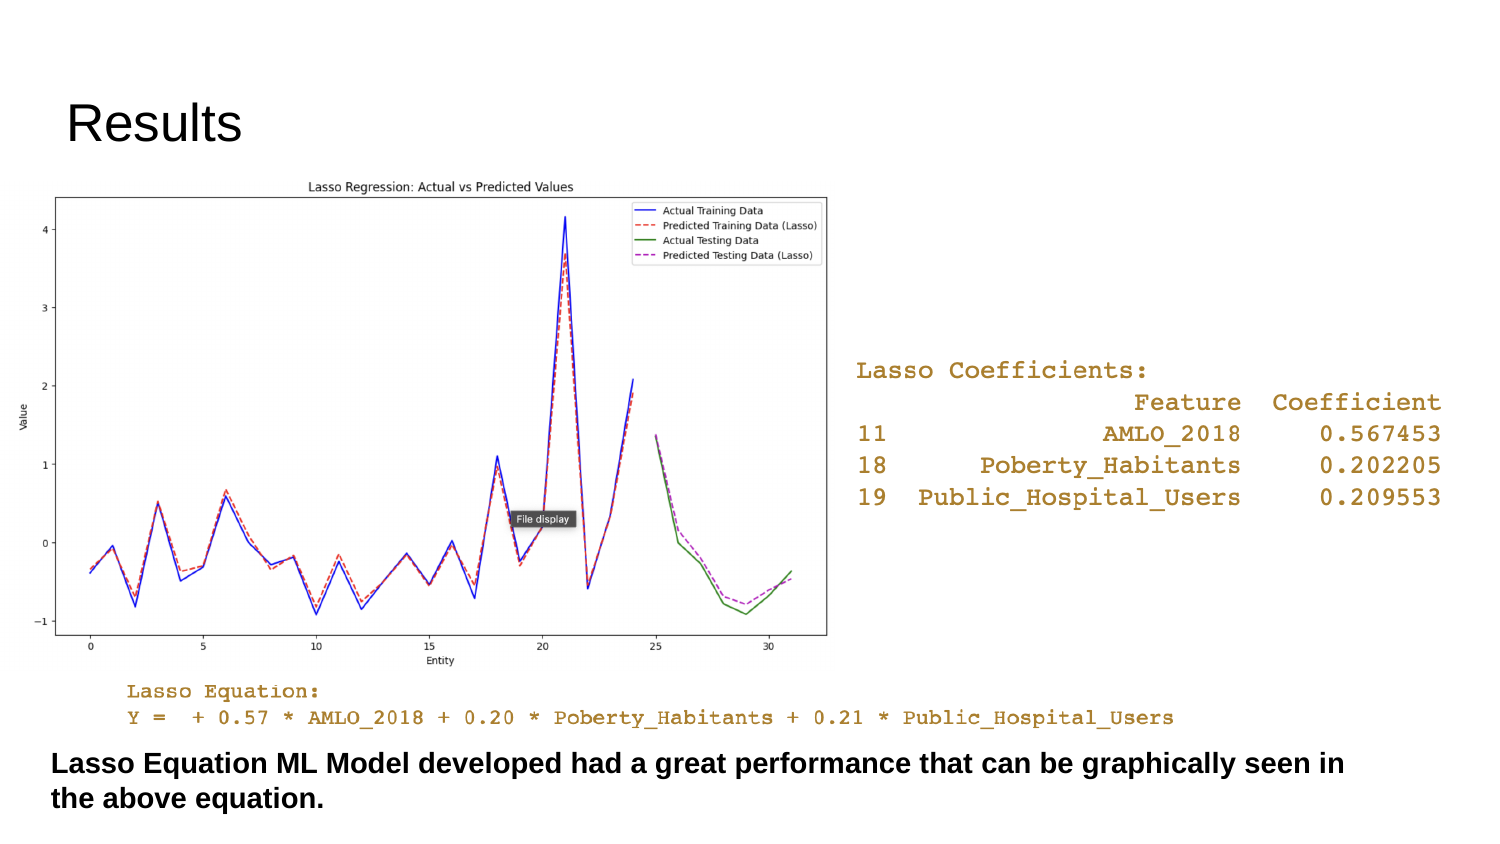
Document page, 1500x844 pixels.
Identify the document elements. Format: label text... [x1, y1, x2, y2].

picture [0, 181, 1489, 672]
picture [115, 685, 1189, 738]
title Results [51, 72, 1449, 167]
text_box Lasso Equation ML Model developed had a great performance that can be graphically seen in the above equation. [36, 737, 1383, 822]
